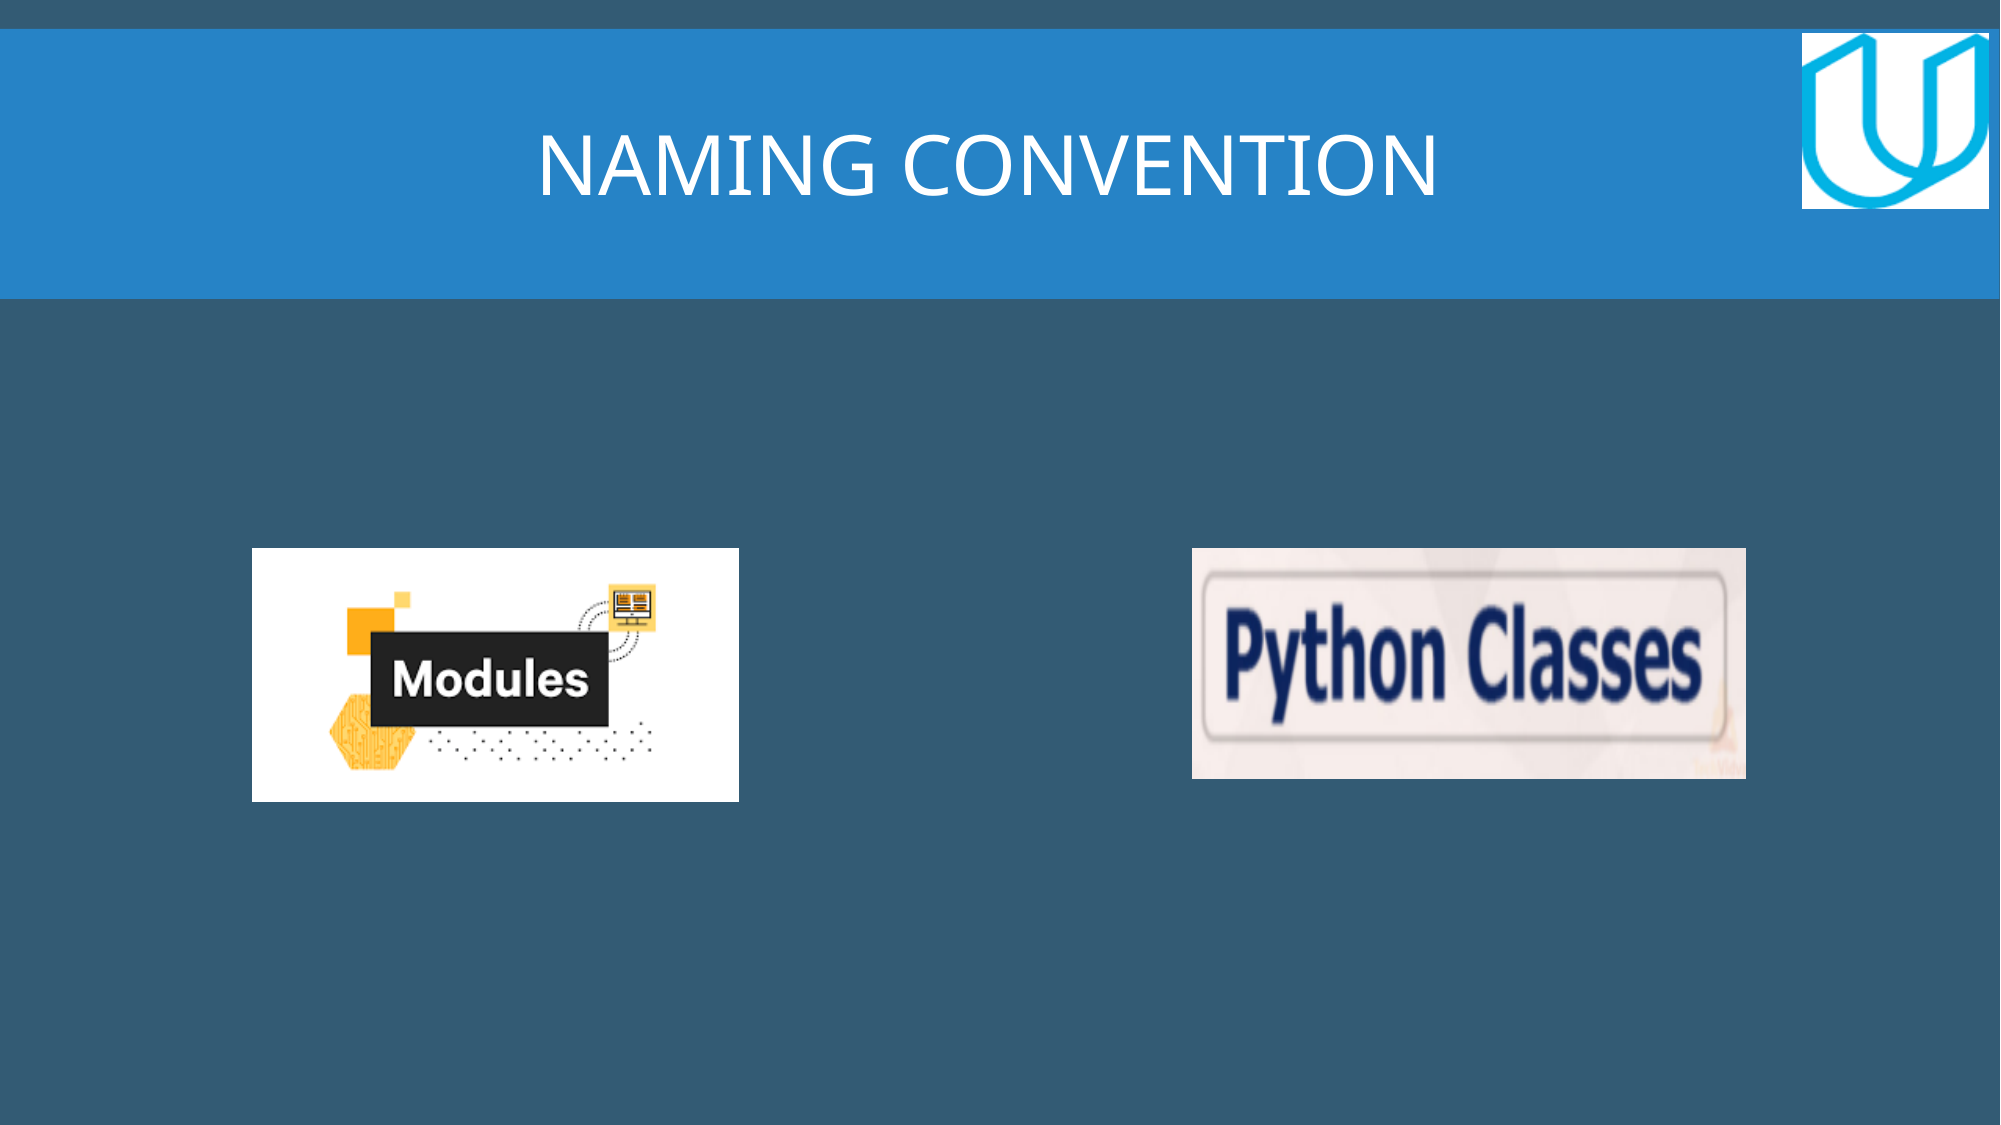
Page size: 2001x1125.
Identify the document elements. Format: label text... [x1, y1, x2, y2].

picture [251, 548, 739, 802]
picture [1192, 548, 1746, 780]
title Naming convention [197, 46, 1803, 295]
picture [1933, 47, 1974, 167]
picture [1816, 47, 1912, 197]
picture [1745, 27, 2000, 210]
